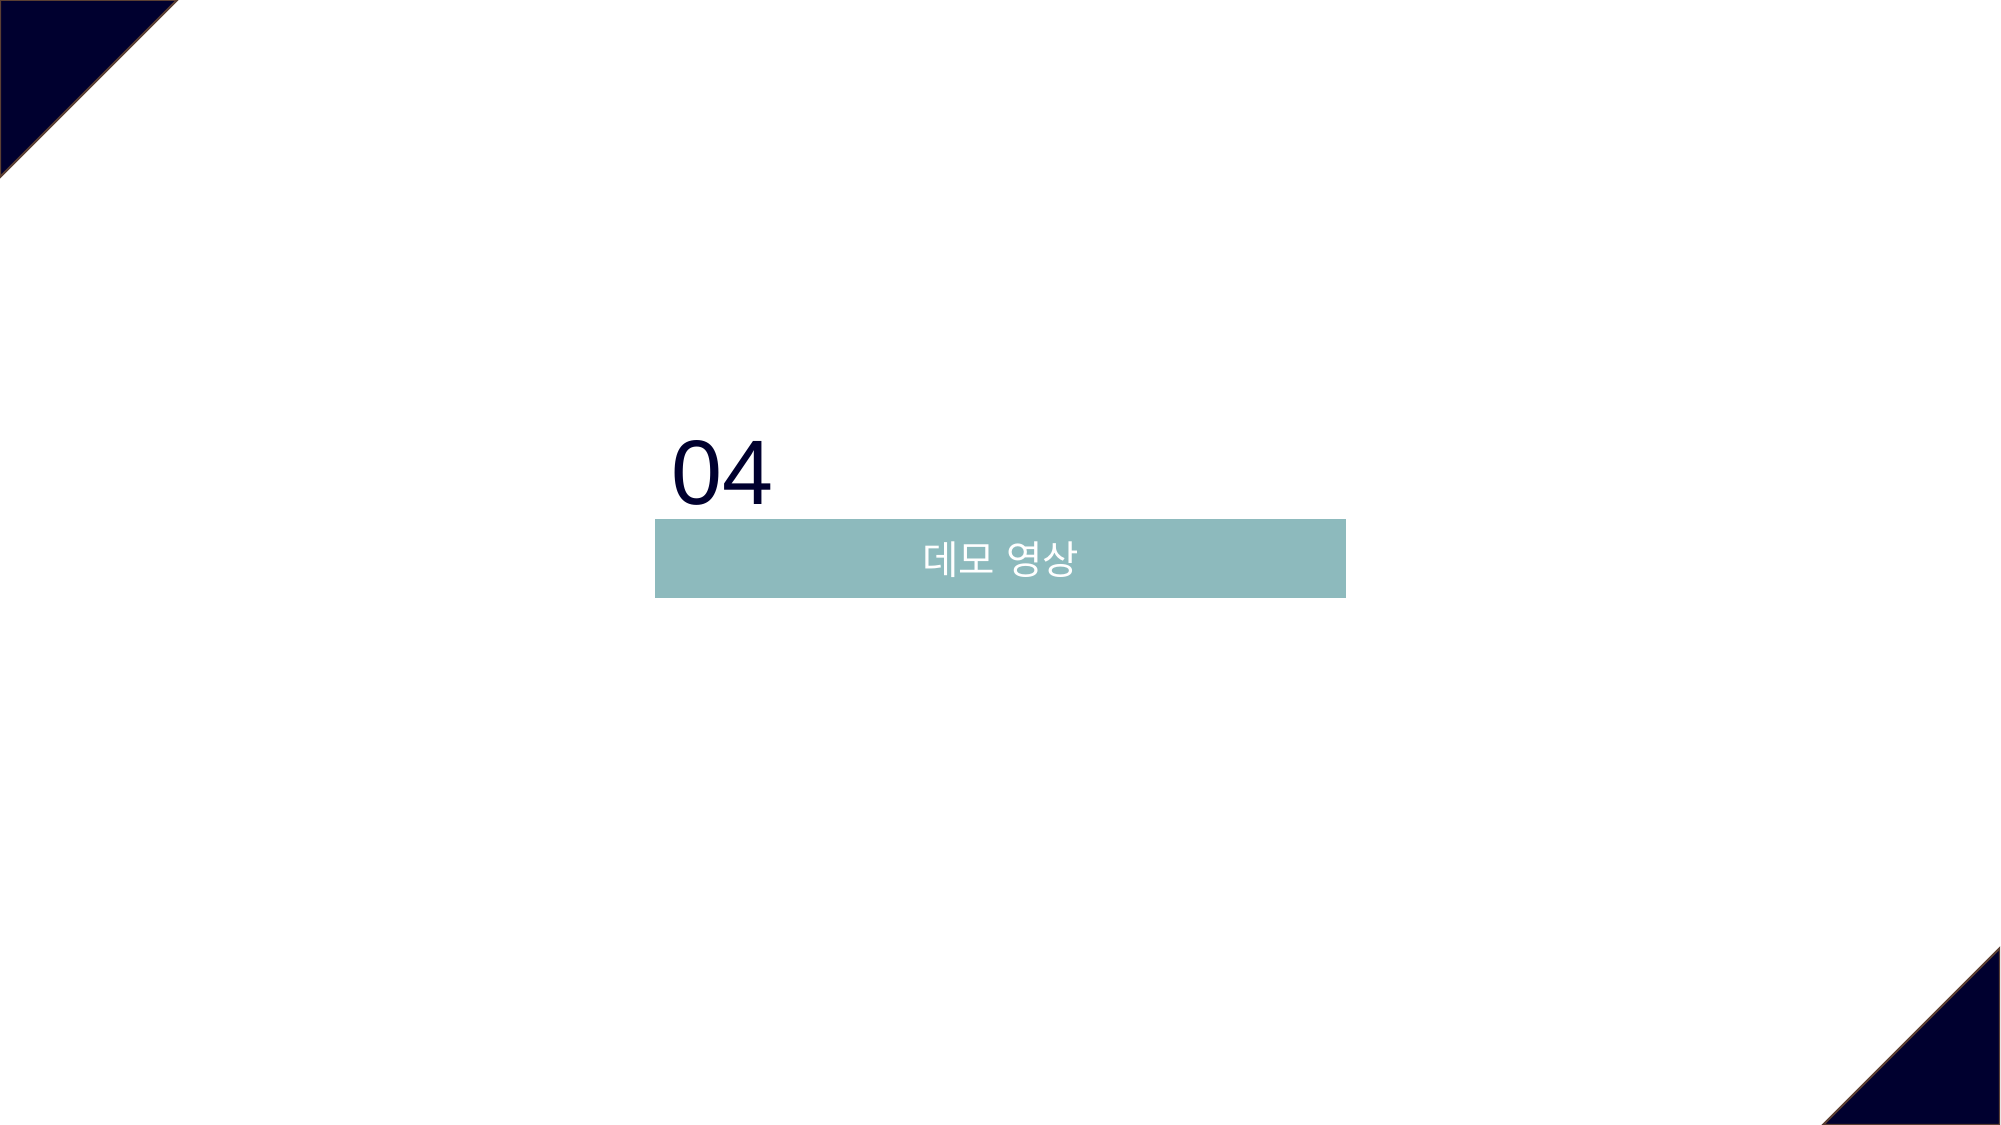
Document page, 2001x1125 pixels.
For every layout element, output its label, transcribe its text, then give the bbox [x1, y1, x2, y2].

text_box 04 [656, 405, 842, 519]
text_box 데모 영상 [656, 519, 1346, 598]
